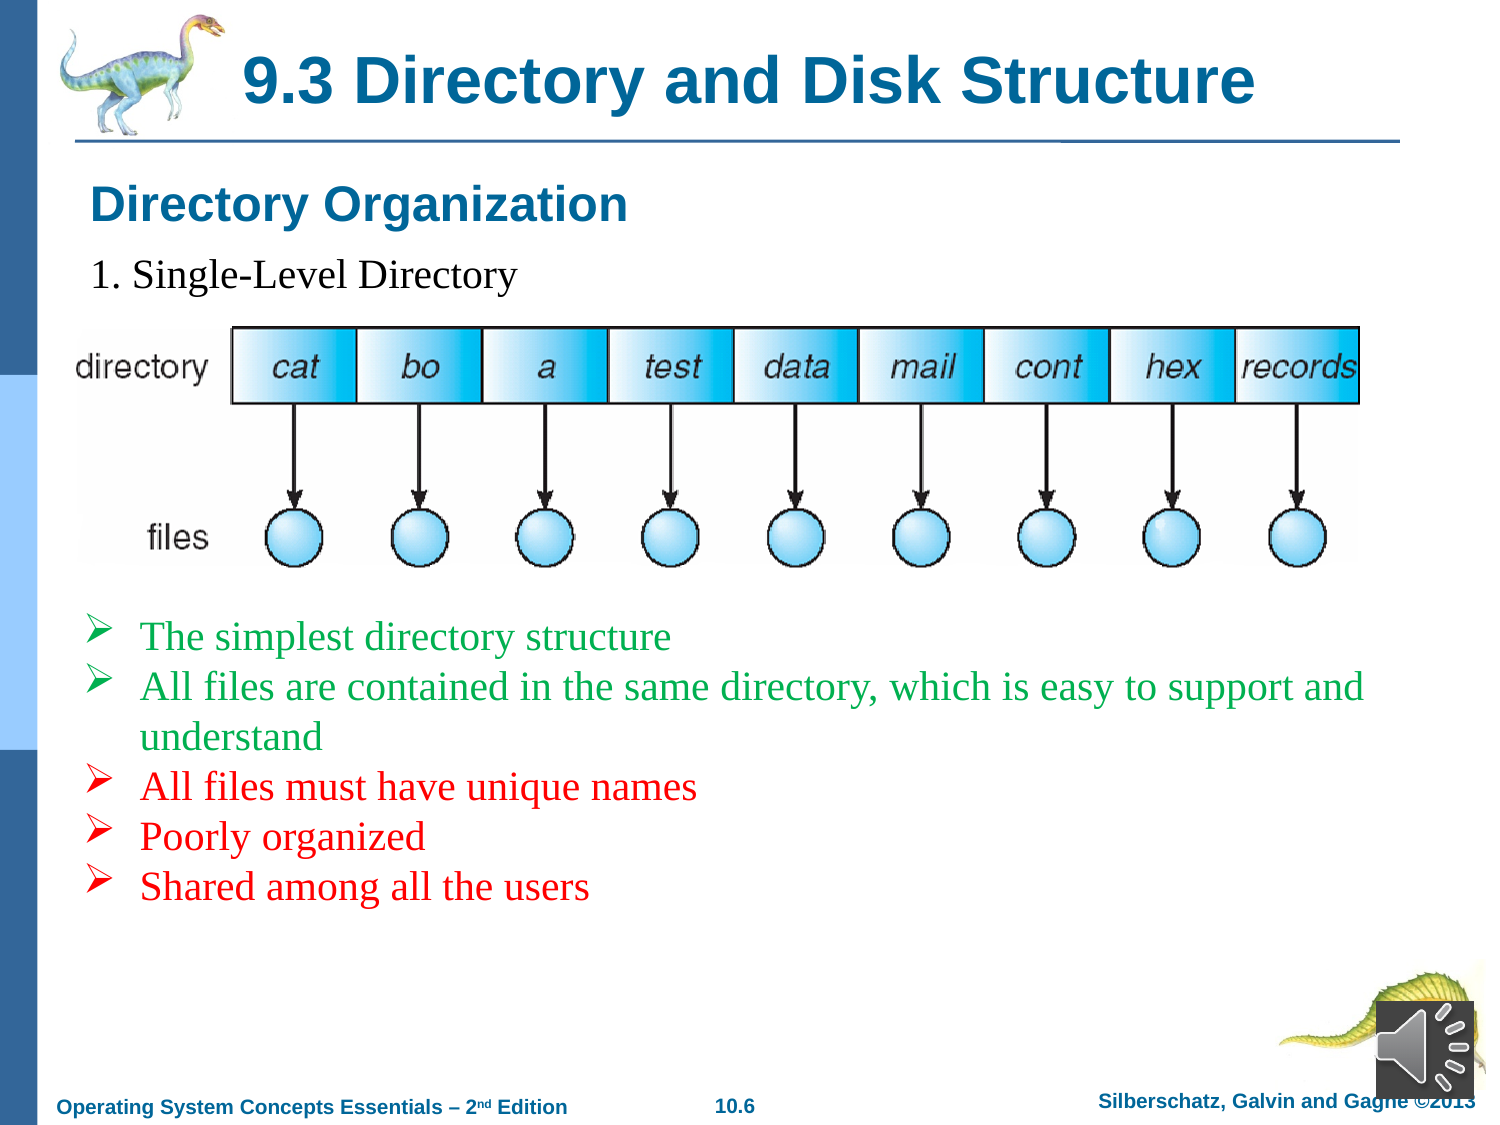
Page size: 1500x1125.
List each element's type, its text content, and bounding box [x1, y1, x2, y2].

picture [74, 323, 1360, 568]
title 9.3 Directory and Disk Structure [75, 29, 1425, 124]
text_box The simplest directory structure All files are contained in the same directory, which is easy to support and understand All files must have unique names Poorly organized Shared among all the users [68, 576, 1500, 967]
list 1. Single-Level Directory [75, 239, 1400, 316]
picture [1275, 967, 1486, 1101]
picture [46, 0, 243, 149]
text_box Directory Organization [74, 163, 900, 239]
